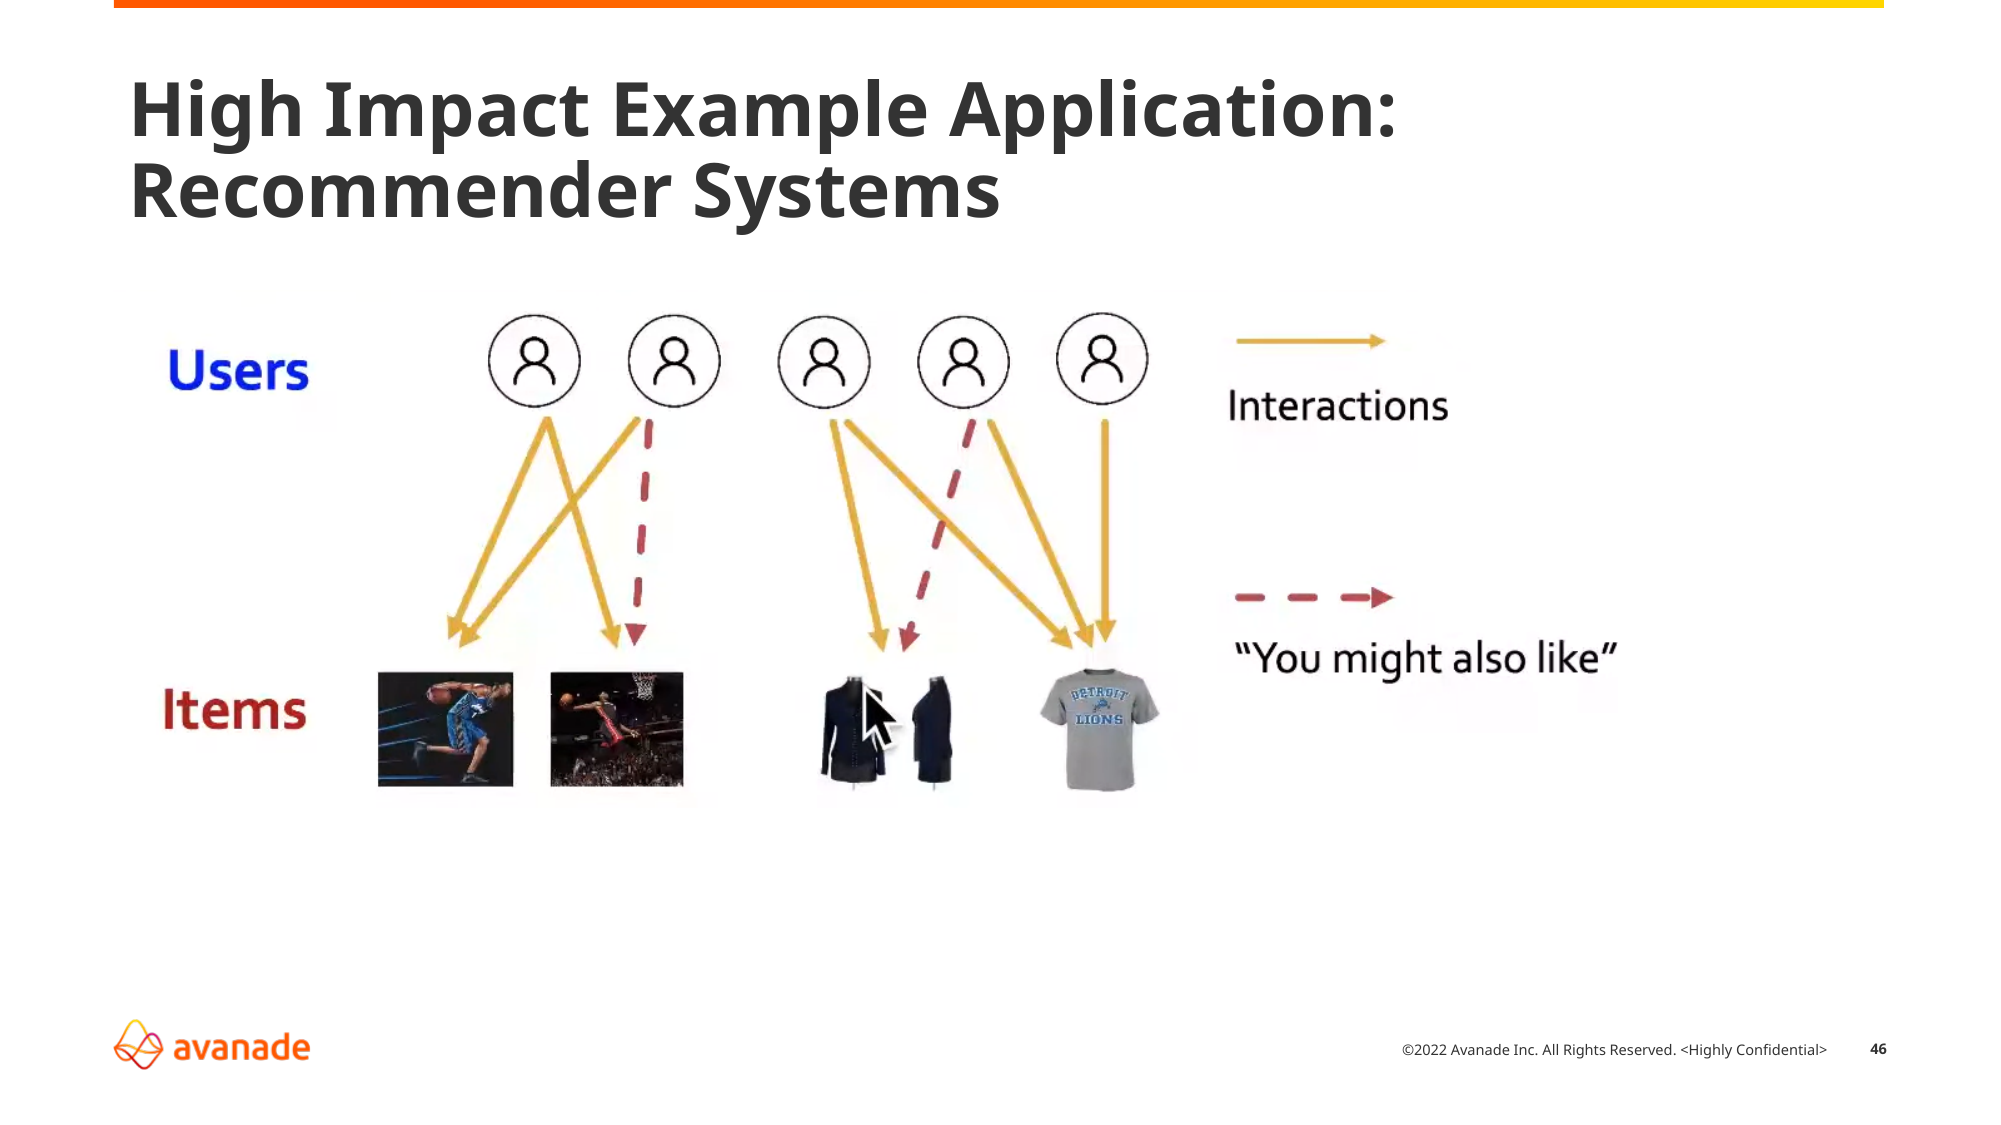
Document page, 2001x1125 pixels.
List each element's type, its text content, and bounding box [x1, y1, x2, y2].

title High Impact Example Application: Recommender Systems [113, 64, 1883, 228]
picture [113, 290, 1653, 808]
picture [93, 999, 339, 1090]
